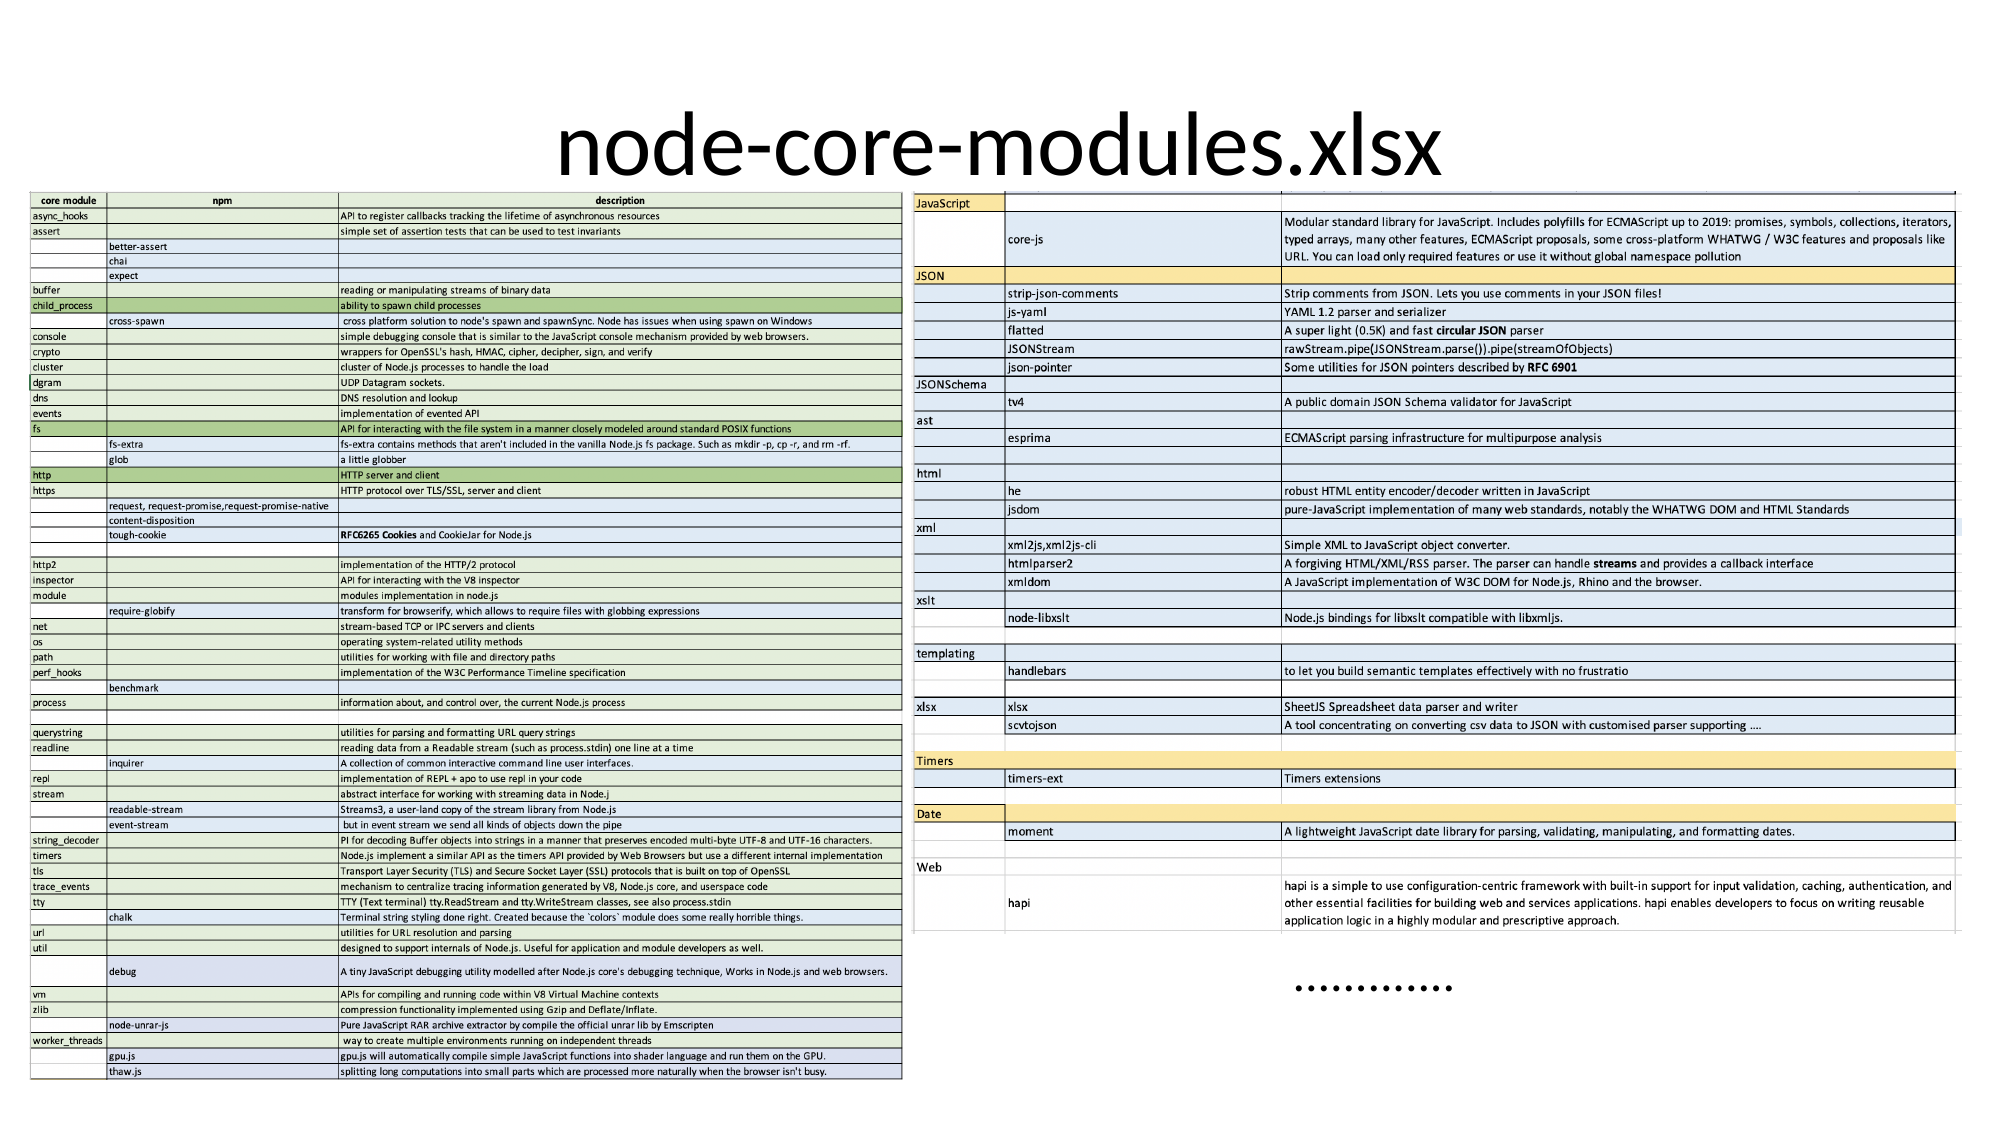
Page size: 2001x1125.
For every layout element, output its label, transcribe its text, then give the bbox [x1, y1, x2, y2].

list ............. [1204, 943, 1544, 1009]
picture [29, 190, 903, 1081]
title node-core-modules.xlsx [99, 45, 1900, 192]
picture [910, 190, 1962, 934]
